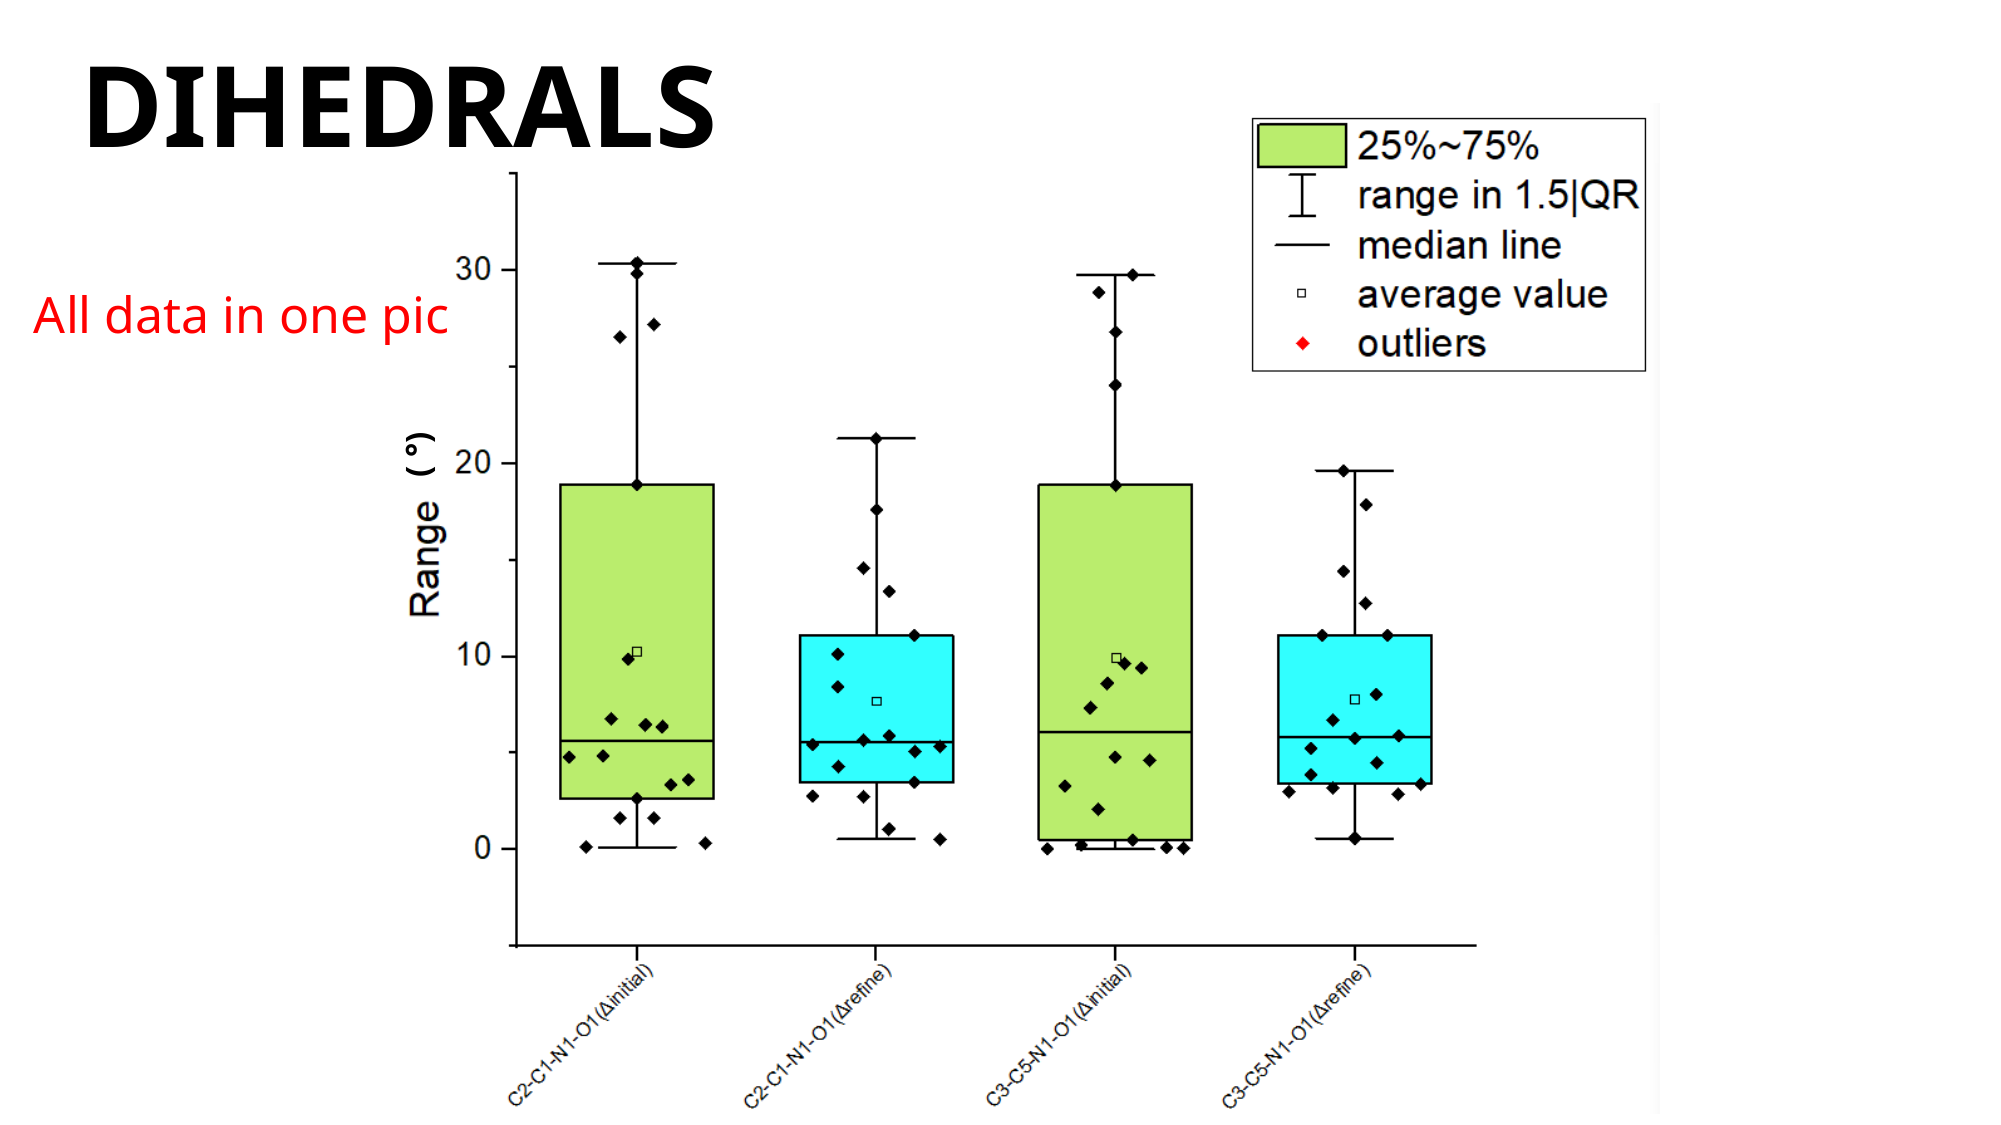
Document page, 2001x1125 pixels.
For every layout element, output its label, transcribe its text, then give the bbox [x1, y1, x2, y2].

text_box DIHEDRALS [65, 27, 772, 178]
picture [366, 103, 1660, 1114]
text_box All data in one pic [19, 276, 366, 352]
